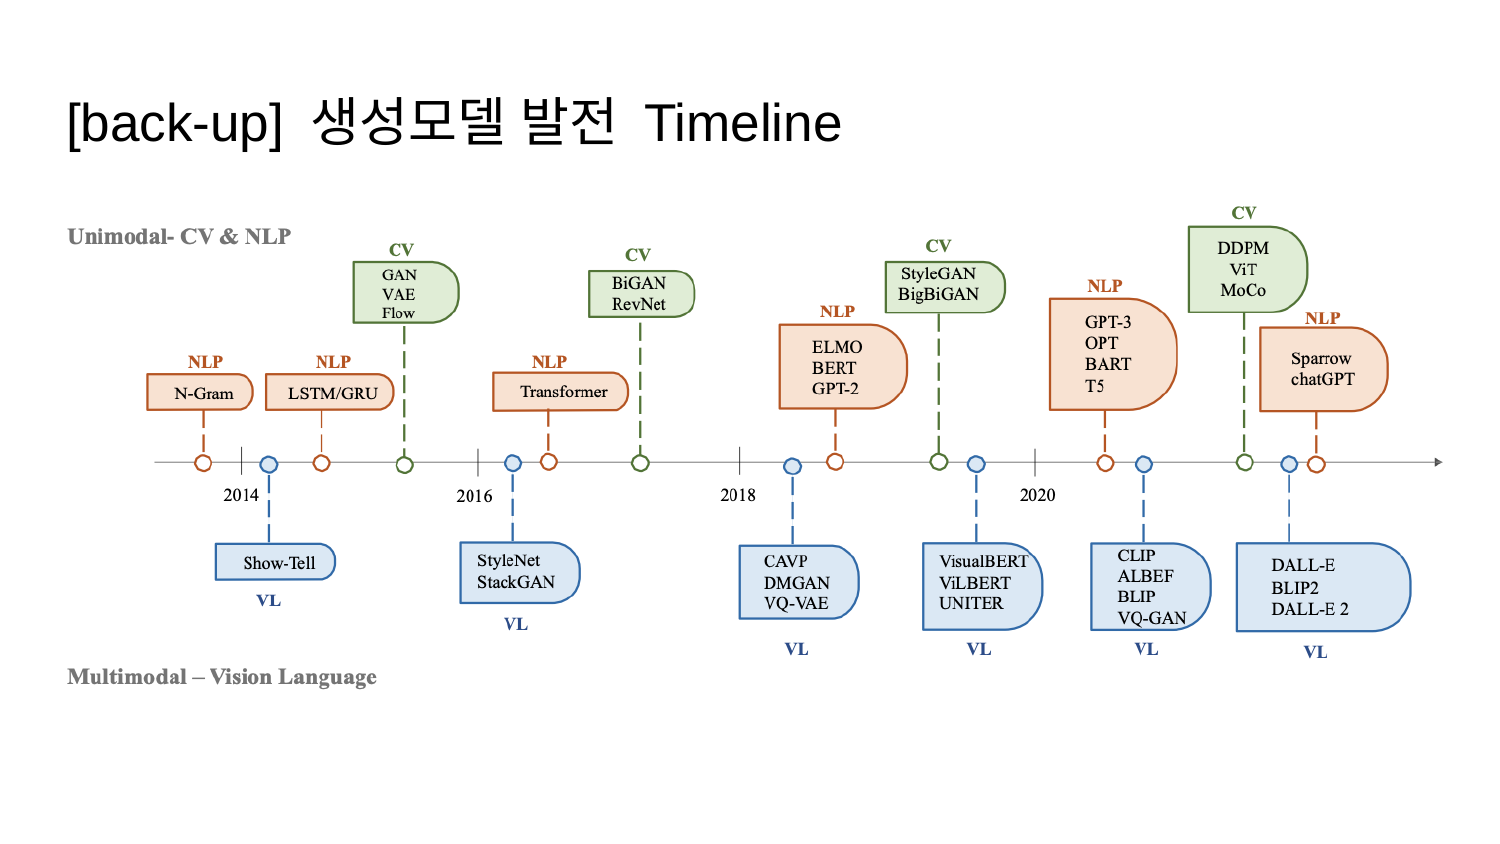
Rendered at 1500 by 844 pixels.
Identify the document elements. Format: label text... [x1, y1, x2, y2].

picture [24, 191, 1476, 718]
title [back-up] 생성모델 발전 Timeline [51, 72, 1449, 167]
